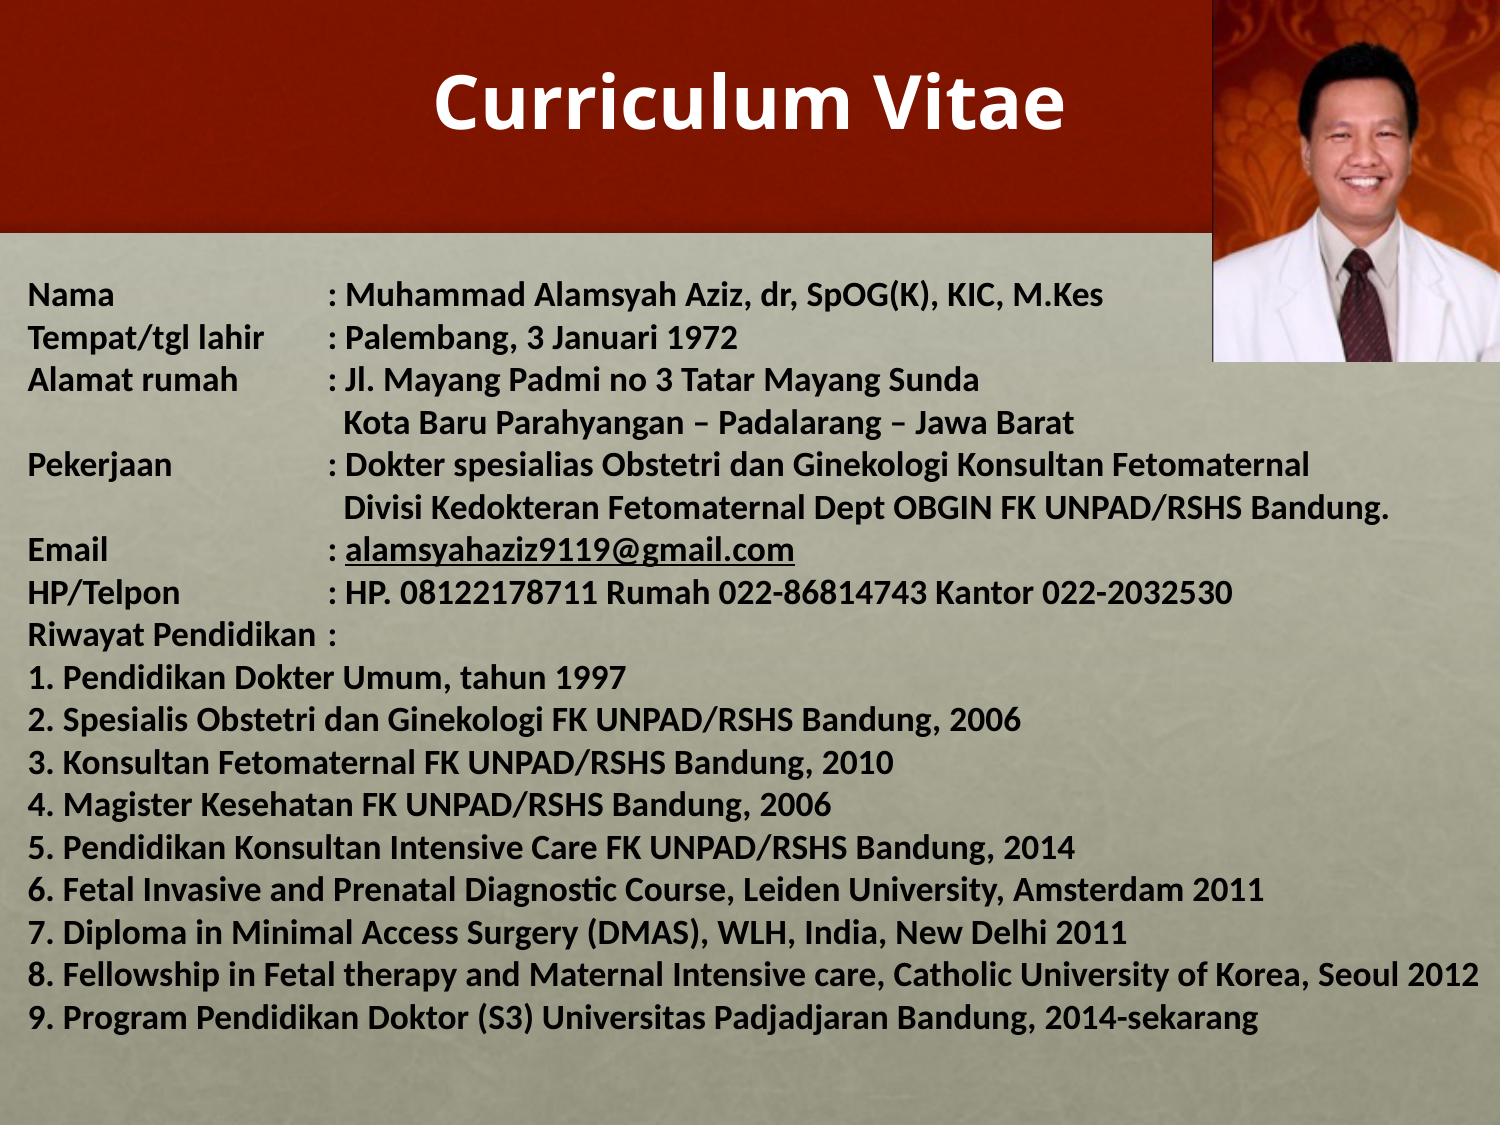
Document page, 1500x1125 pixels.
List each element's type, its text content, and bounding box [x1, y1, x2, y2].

list Nama : Muhammad Alamsyah Aziz, dr, SpOG(K), KIC, M.Kes Tempat/tgl lahir : Palembang, 3 Januari 1972 Alamat rumah : Jl. Mayang Padmi no 3 Tatar Mayang Sunda Kota Baru Parahyangan – Padalarang – Jawa Barat Pekerjaan : Dokter spesialias Obstetri dan Ginekologi Konsultan Fetomaternal Divisi Kedokteran Fetomaternal Dept OBGIN FK UNPAD/RSHS Bandung. Email : alamsyahaziz9119@gmail.com HP/Telpon : HP. 08122178711 Rumah 022-86814743 Kantor 022-2032530 Riwayat Pendidikan : 1. Pendidikan Dokter Umum, tahun 1997 2. Spesialis Obstetri dan Ginekologi FK UNPAD/RSHS Bandung, 2006 3. Konsultan Fetomaternal FK UNPAD/RSHS Bandung, 2010 4. Magister Kesehatan FK UNPAD/RSHS Bandung, 2006 5. Pendidikan Konsultan Intensive Care FK UNPAD/RSHS Bandung, 2014 6. Fetal Invasive and Prenatal Diagnostic Course, Leiden University, Amsterdam 2011 7. Diploma in Minimal Access Surgery (DMAS), WLH, India, New Delhi 2011 8. Fellowship in Fetal therapy and Maternal Intensive care, Catholic University of Korea, Seoul 2012 9. Program Pendidikan Doktor (S3) Universitas Padjadjaran Bandung, 2014-sekarang [12, 221, 1500, 1050]
title Curriculum Vitae [75, 6, 1201, 194]
picture [0, 0, 1500, 1125]
